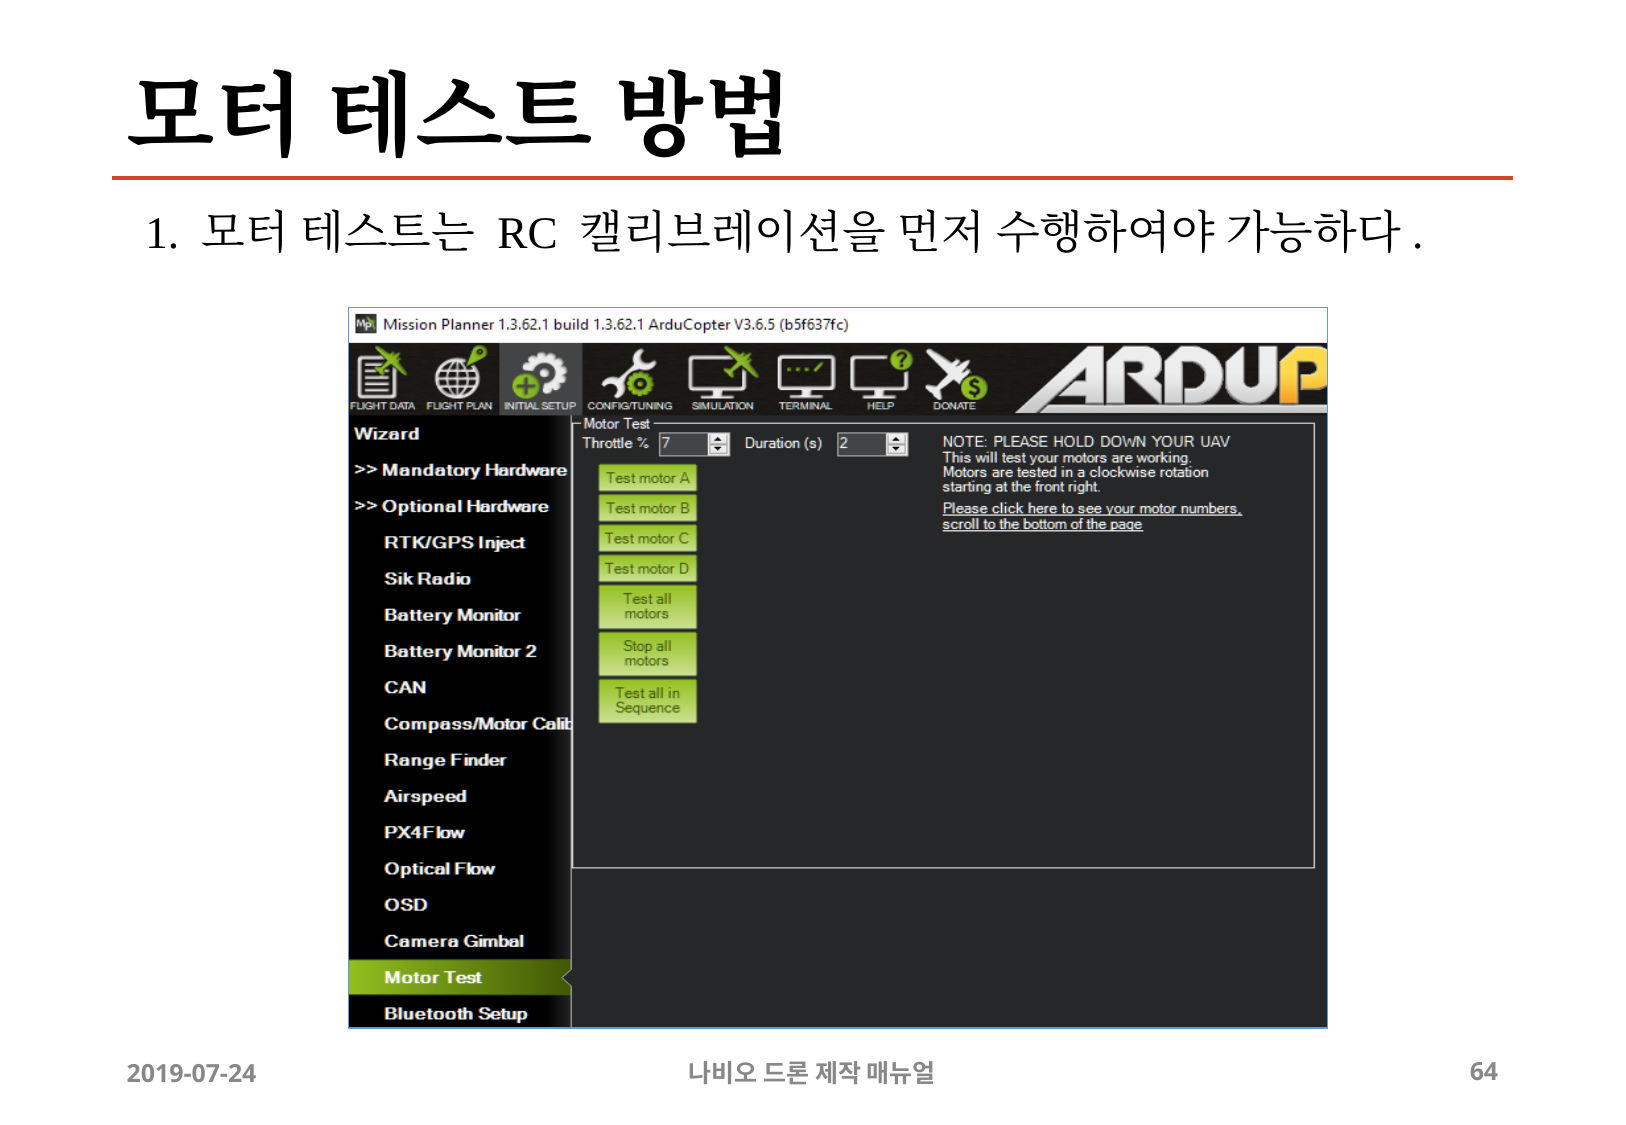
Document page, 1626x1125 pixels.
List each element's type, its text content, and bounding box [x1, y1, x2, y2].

list 모터 테스트는 RC 캘리브레이션을 먼저 수행하여야 가능하다. [111, 205, 1514, 336]
footer 나비오 드론 제작 매뉴얼 [538, 1042, 1087, 1103]
title 모터 테스트 방법 [111, 59, 1514, 179]
slide_number 64 [1433, 1042, 1514, 1103]
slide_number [111, 1042, 303, 1103]
picture [348, 308, 1328, 1028]
